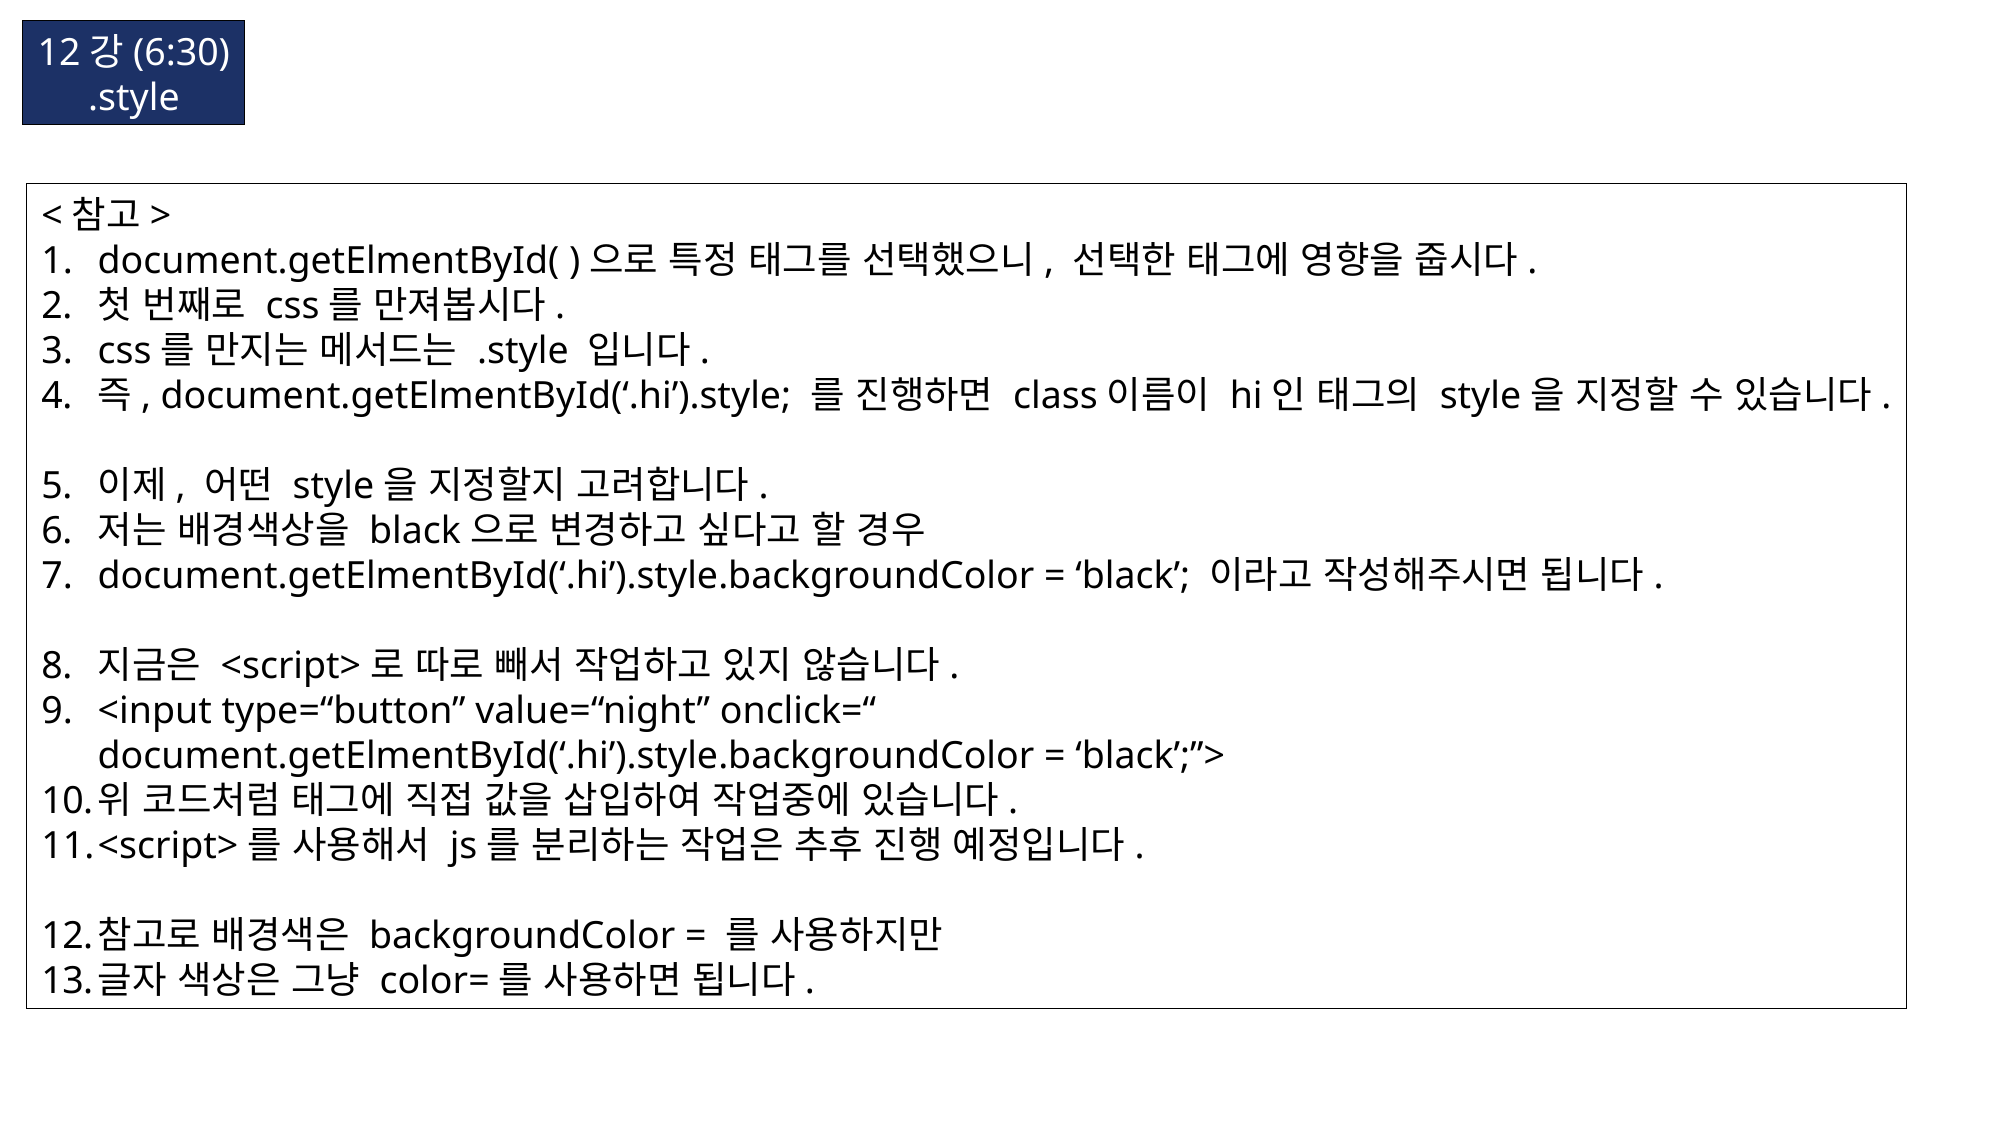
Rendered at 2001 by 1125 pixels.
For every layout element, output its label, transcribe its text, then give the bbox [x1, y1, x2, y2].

text_box <참고> document.getElmentById( )으로 특정 태그를 선택했으니, 선택한 태그에 영향을 줍시다. 첫 번째로 css를 만져봅시다. css를 만지는 메서드는 .style 입니다. 즉, document.getElmentById(‘.hi’).style; 를 진행하면 class이름이 hi인 태그의 style을 지정할 수 있습니다. 이제, 어떤 style을 지정할지 고려합니다. 저는 배경색상을 black으로 변경하고 싶다고 할 경우 document.getElmentById(‘.hi’).style.backgroundColor = ‘black’; 이라고 작성해주시면 됩니다. 지금은 <script>로 따로 빼서 작업하고 있지 않습니다. <input type=“button” value=“night” onclick=“ document.getElmentById(‘.hi’).style.backgroundColor = ‘black’;”> 위 코드처럼 태그에 직접 값을 삽입하여 작업중에 있습니다. <script>를 사용해서 js를 분리하는 작업은 추후 진행 예정입니다. 참고로 배경색은 backgroundColor = 를 사용하지만 글자 색상은 그냥 color=를 사용하면 됩니다. [26, 183, 1907, 1009]
text_box 12강(6:30) .style [22, 20, 245, 125]
